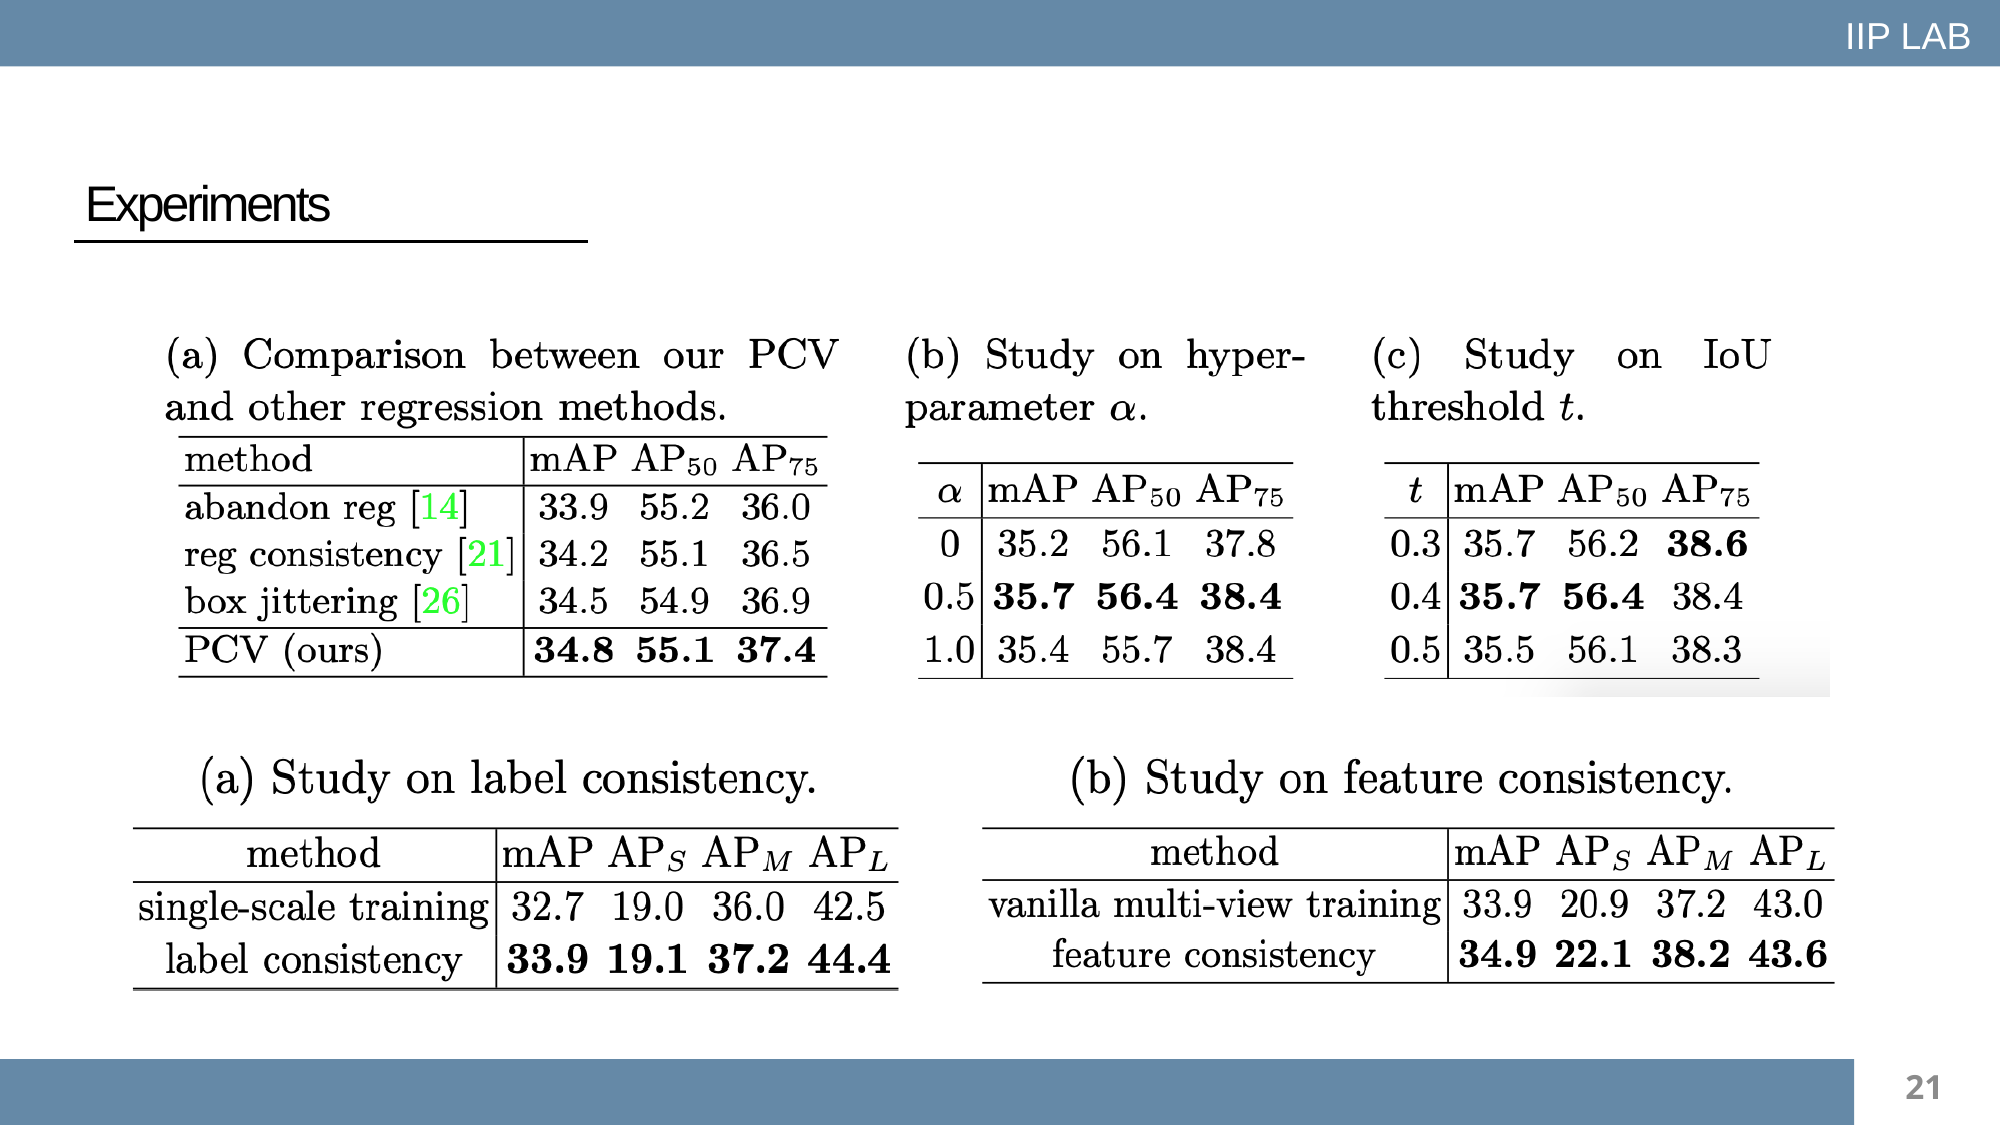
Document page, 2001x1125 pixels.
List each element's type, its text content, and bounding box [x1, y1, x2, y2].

text_box IIP LAB [1830, 4, 1987, 65]
picture [137, 328, 1830, 697]
slide_number 21 [1889, 1059, 1959, 1119]
text_box [0, 1058, 1855, 1125]
picture [106, 737, 1894, 1033]
text_box Experiments [70, 164, 1196, 240]
text_box [0, 0, 2000, 67]
